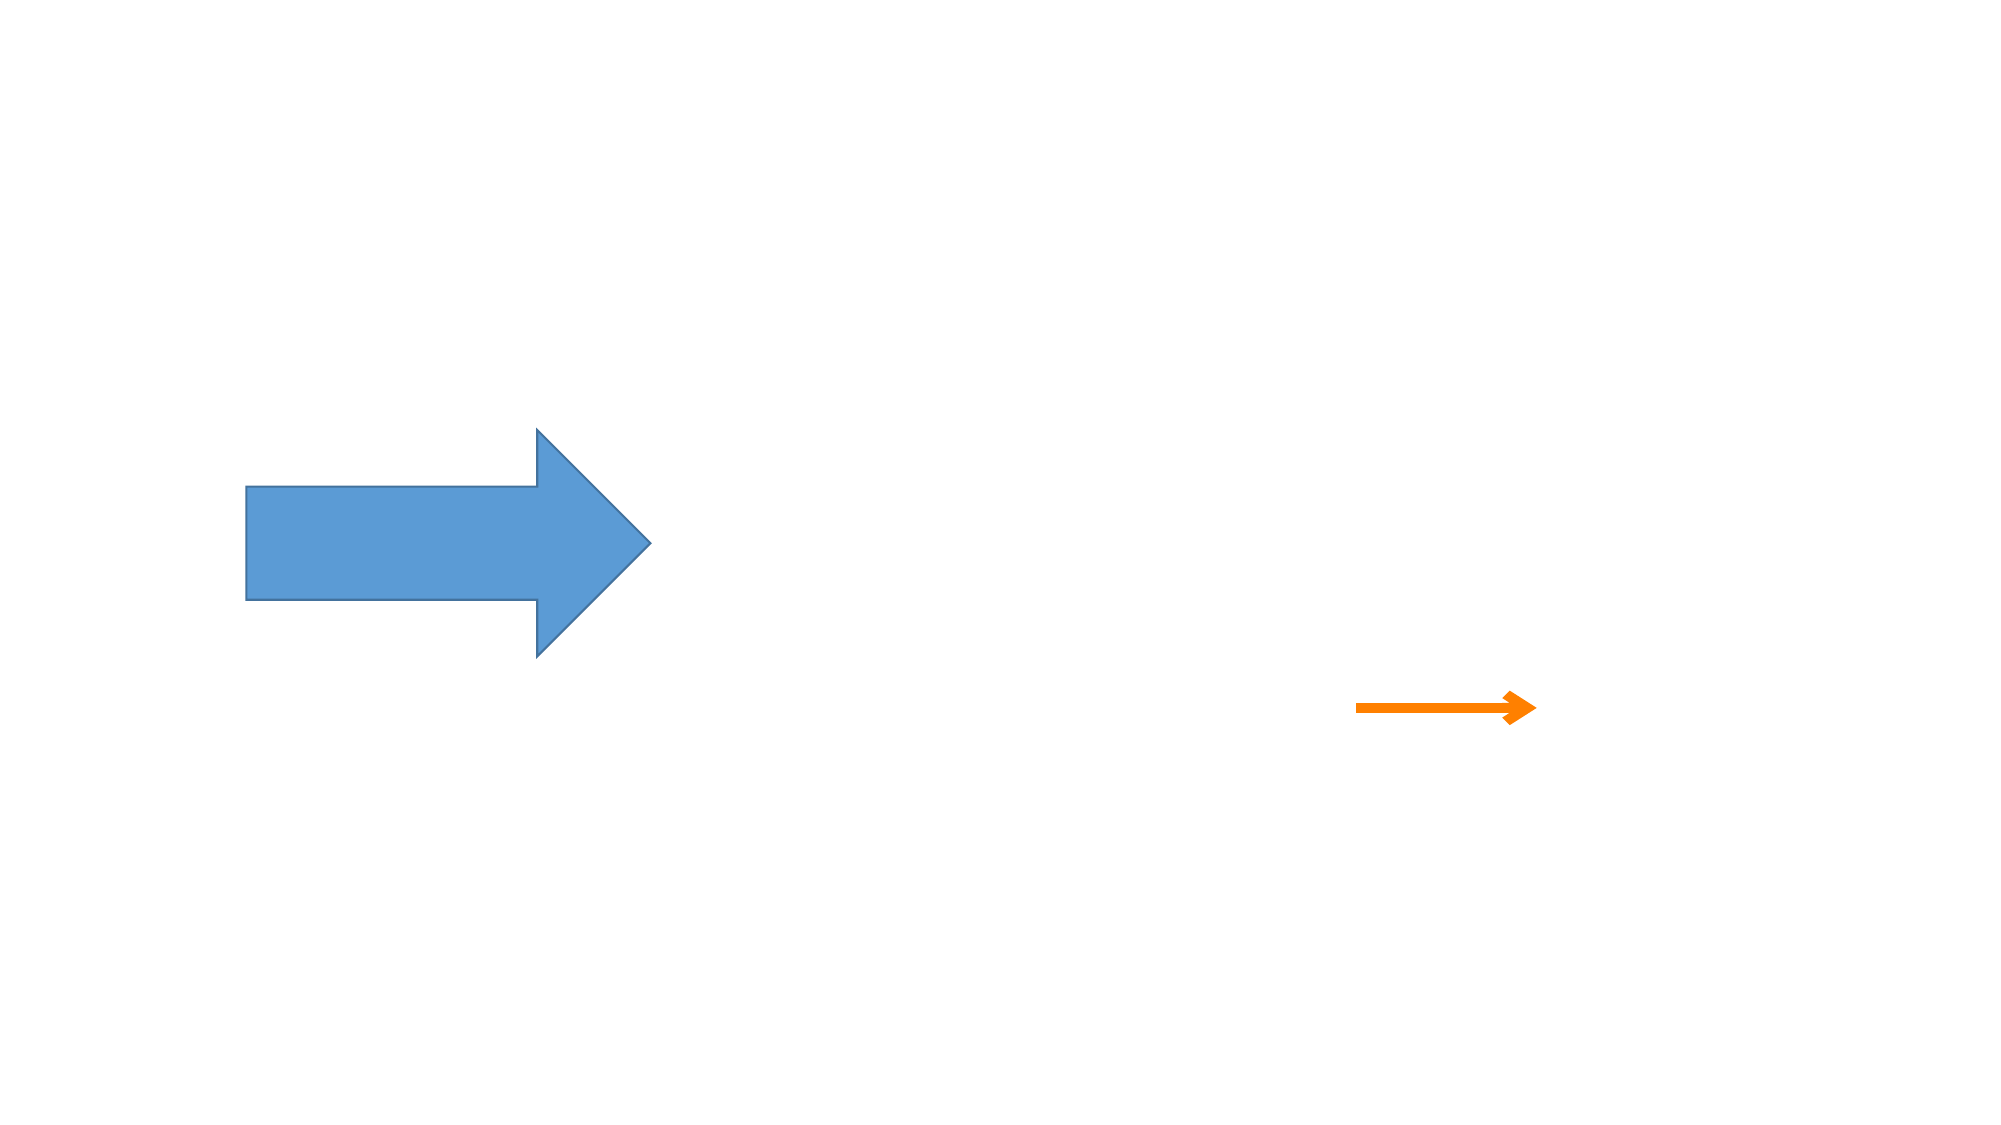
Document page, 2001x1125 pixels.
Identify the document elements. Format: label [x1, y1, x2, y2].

text_box [245, 427, 652, 659]
